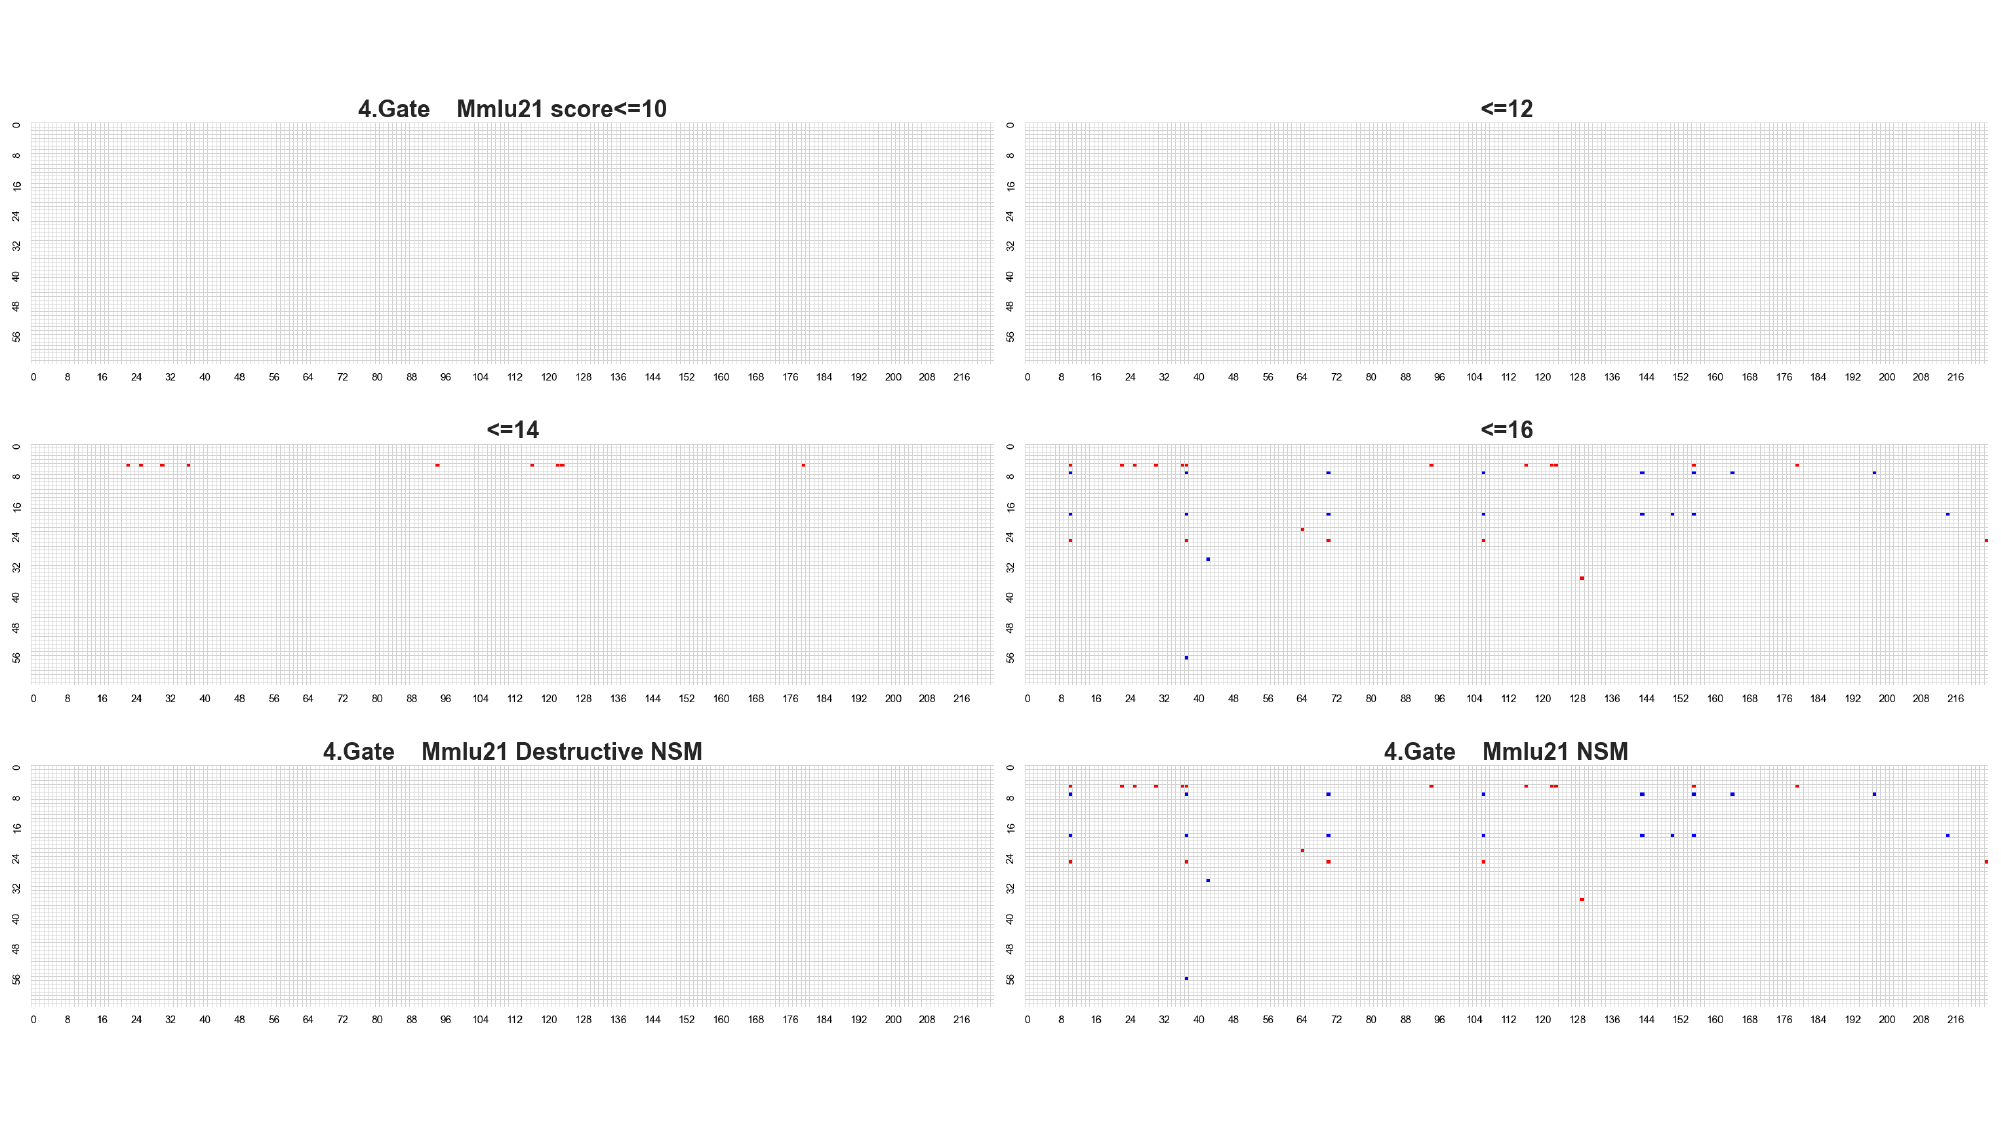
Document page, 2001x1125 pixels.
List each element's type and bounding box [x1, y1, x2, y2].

picture [0, 87, 2000, 1037]
